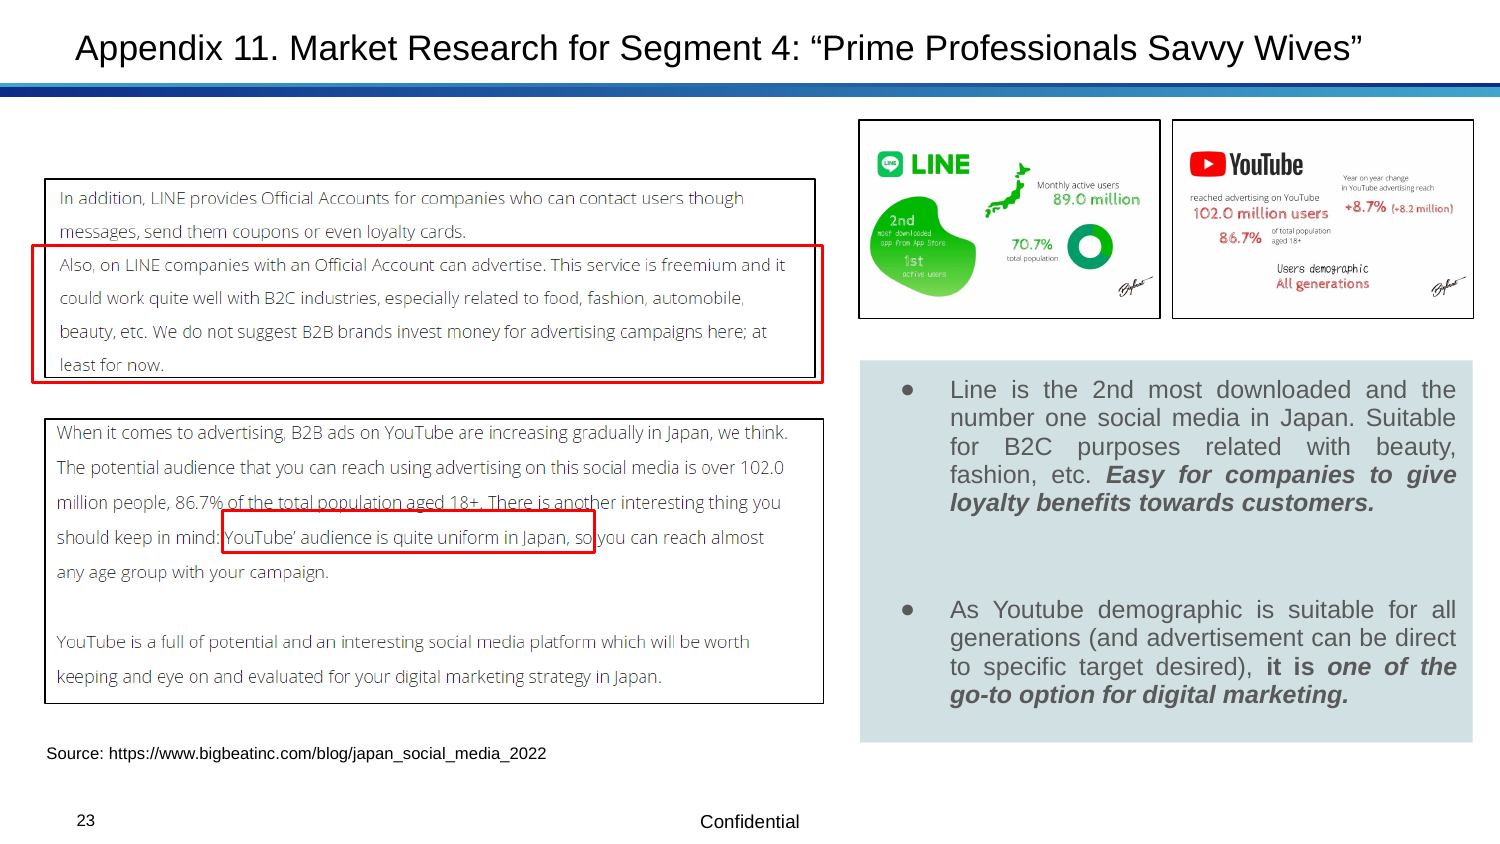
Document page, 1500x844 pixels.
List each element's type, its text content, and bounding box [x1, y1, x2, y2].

picture [45, 419, 823, 703]
picture [45, 179, 815, 378]
text_box Source: https://www.bigbeatinc.com/blog/japan_social_media_2022 [46, 739, 809, 789]
picture [1173, 120, 1473, 318]
title Appendix 11. Market Research for Segment 4: “Prime Professionals Savvy Wives” [75, 18, 1383, 68]
text_box [32, 245, 43, 383]
text_box Line is the 2nd most downloaded and the number one social media in Japan. Suitable for B2C purposes related with beauty, fashion, etc. Easy for companies to give loyalty benefits towards customers. As Youtube demographic is suitable for all generations (and advertisement can be direct to specific target desired), it is one of the go-to option for digital marketing. [859, 360, 1473, 743]
text_box [817, 245, 823, 383]
picture [859, 120, 1160, 318]
